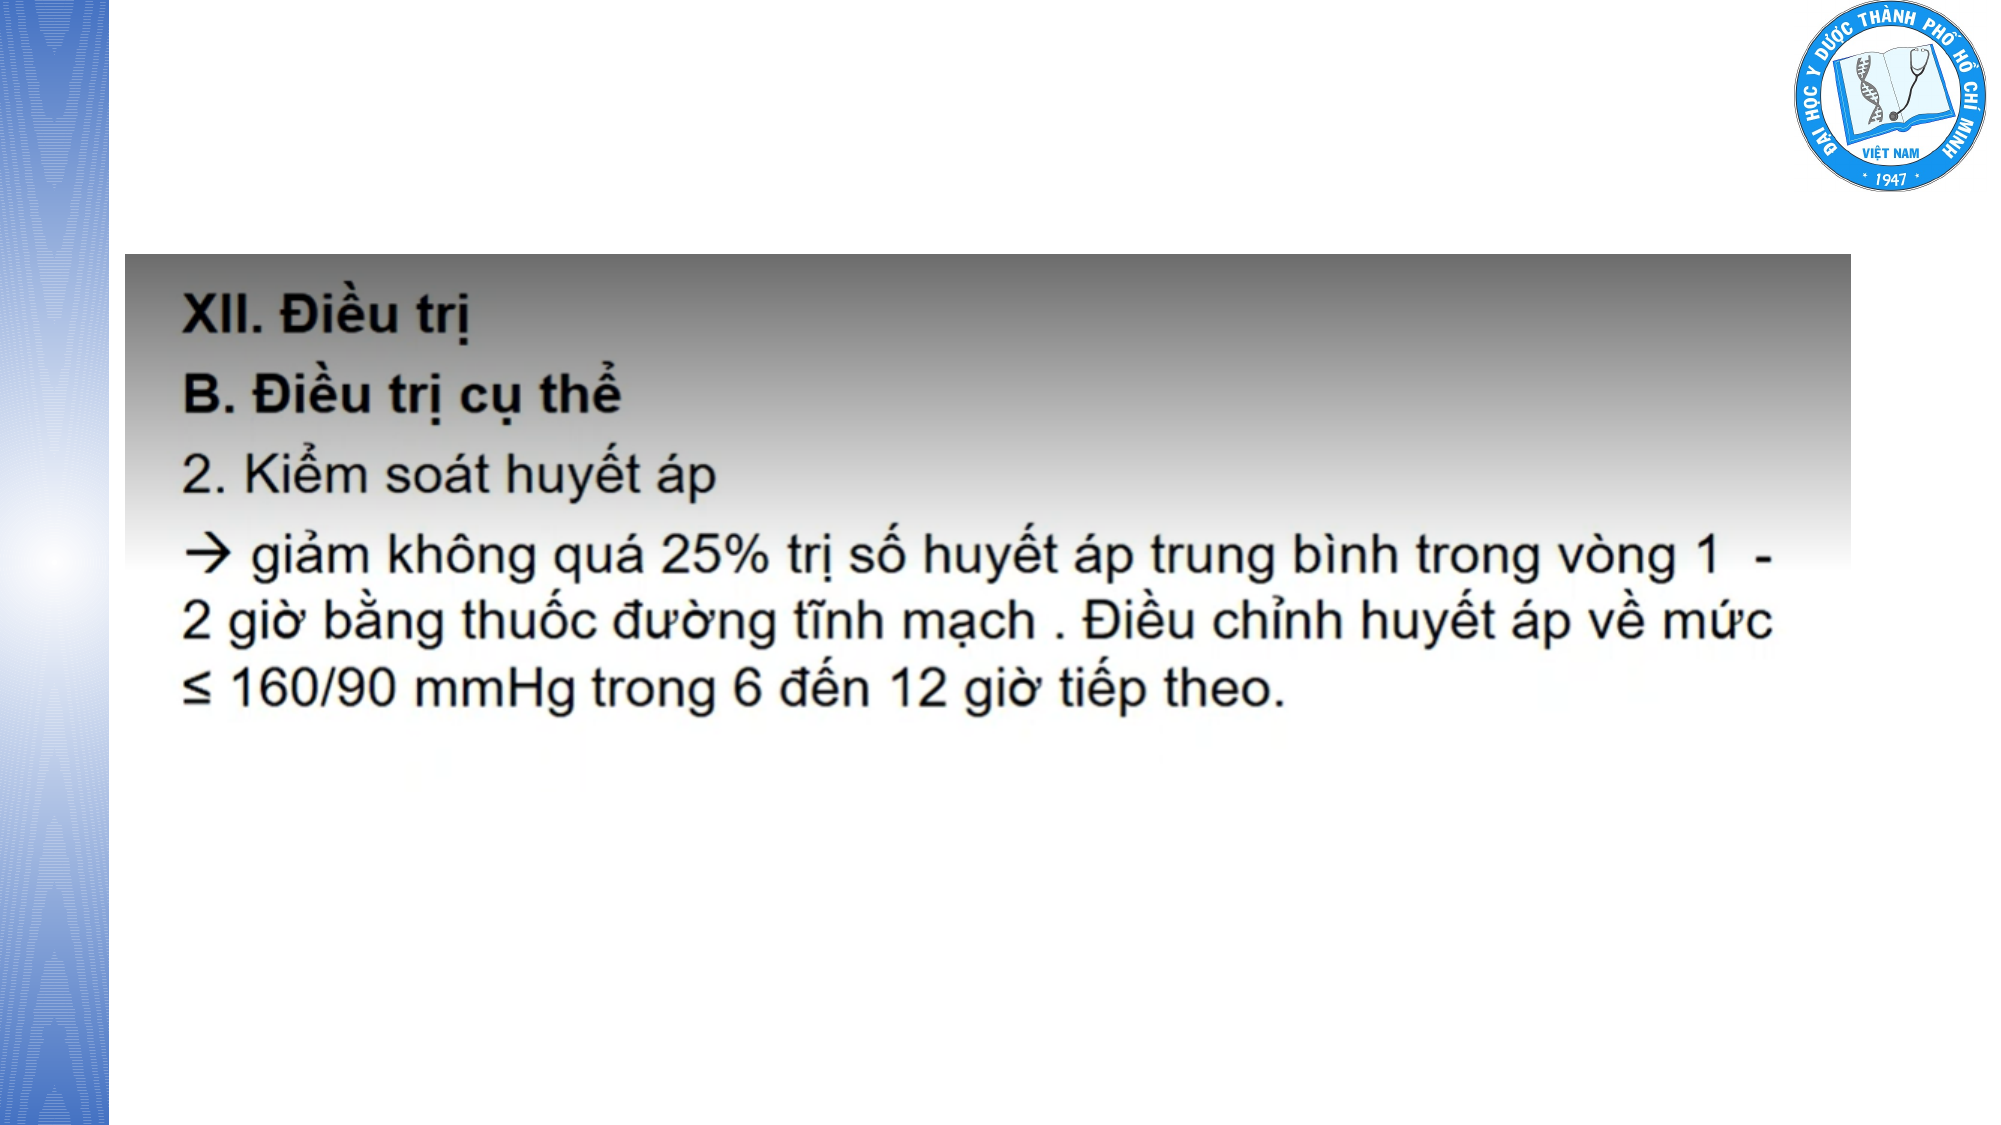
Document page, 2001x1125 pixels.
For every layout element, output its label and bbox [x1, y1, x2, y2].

picture [1794, 0, 1987, 192]
list [125, 254, 1851, 792]
